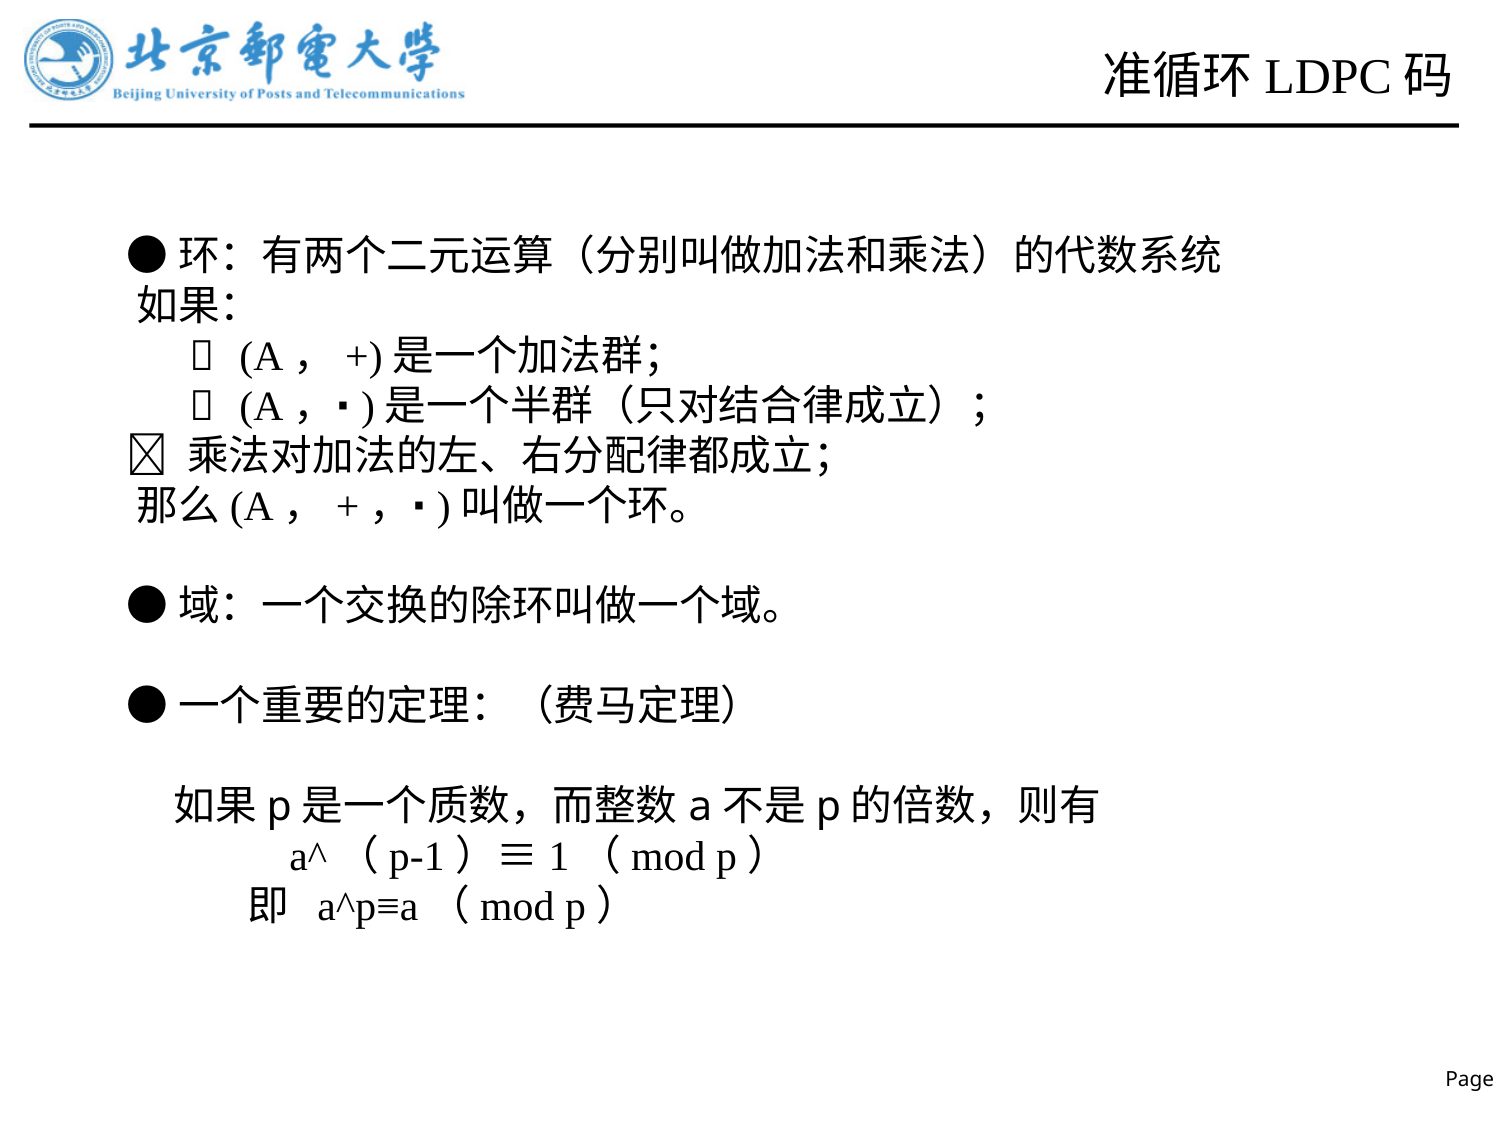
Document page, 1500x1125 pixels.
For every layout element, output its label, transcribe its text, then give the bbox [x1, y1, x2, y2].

picture [23, 19, 467, 102]
text_box ●环：有两个二元运算（分别叫做加法和乘法）的代数系统 如果：  (A，+)是一个加法群；  (A，⋅)是一个半群（只对结合律成立）；  乘法对加法的左、右分配律都成立； 那么(A，+，⋅)叫做一个环。 ●域：一个交换的除环叫做一个域。 ●一个重要的定理：（费马定理） 如果p是一个质数，而整数a不是p的倍数，则有 a^（p-1）≡1（mod p） 即 a^p≡a（mod p） [74, 171, 1413, 937]
title 准循环LDPC码 [728, 16, 1469, 130]
